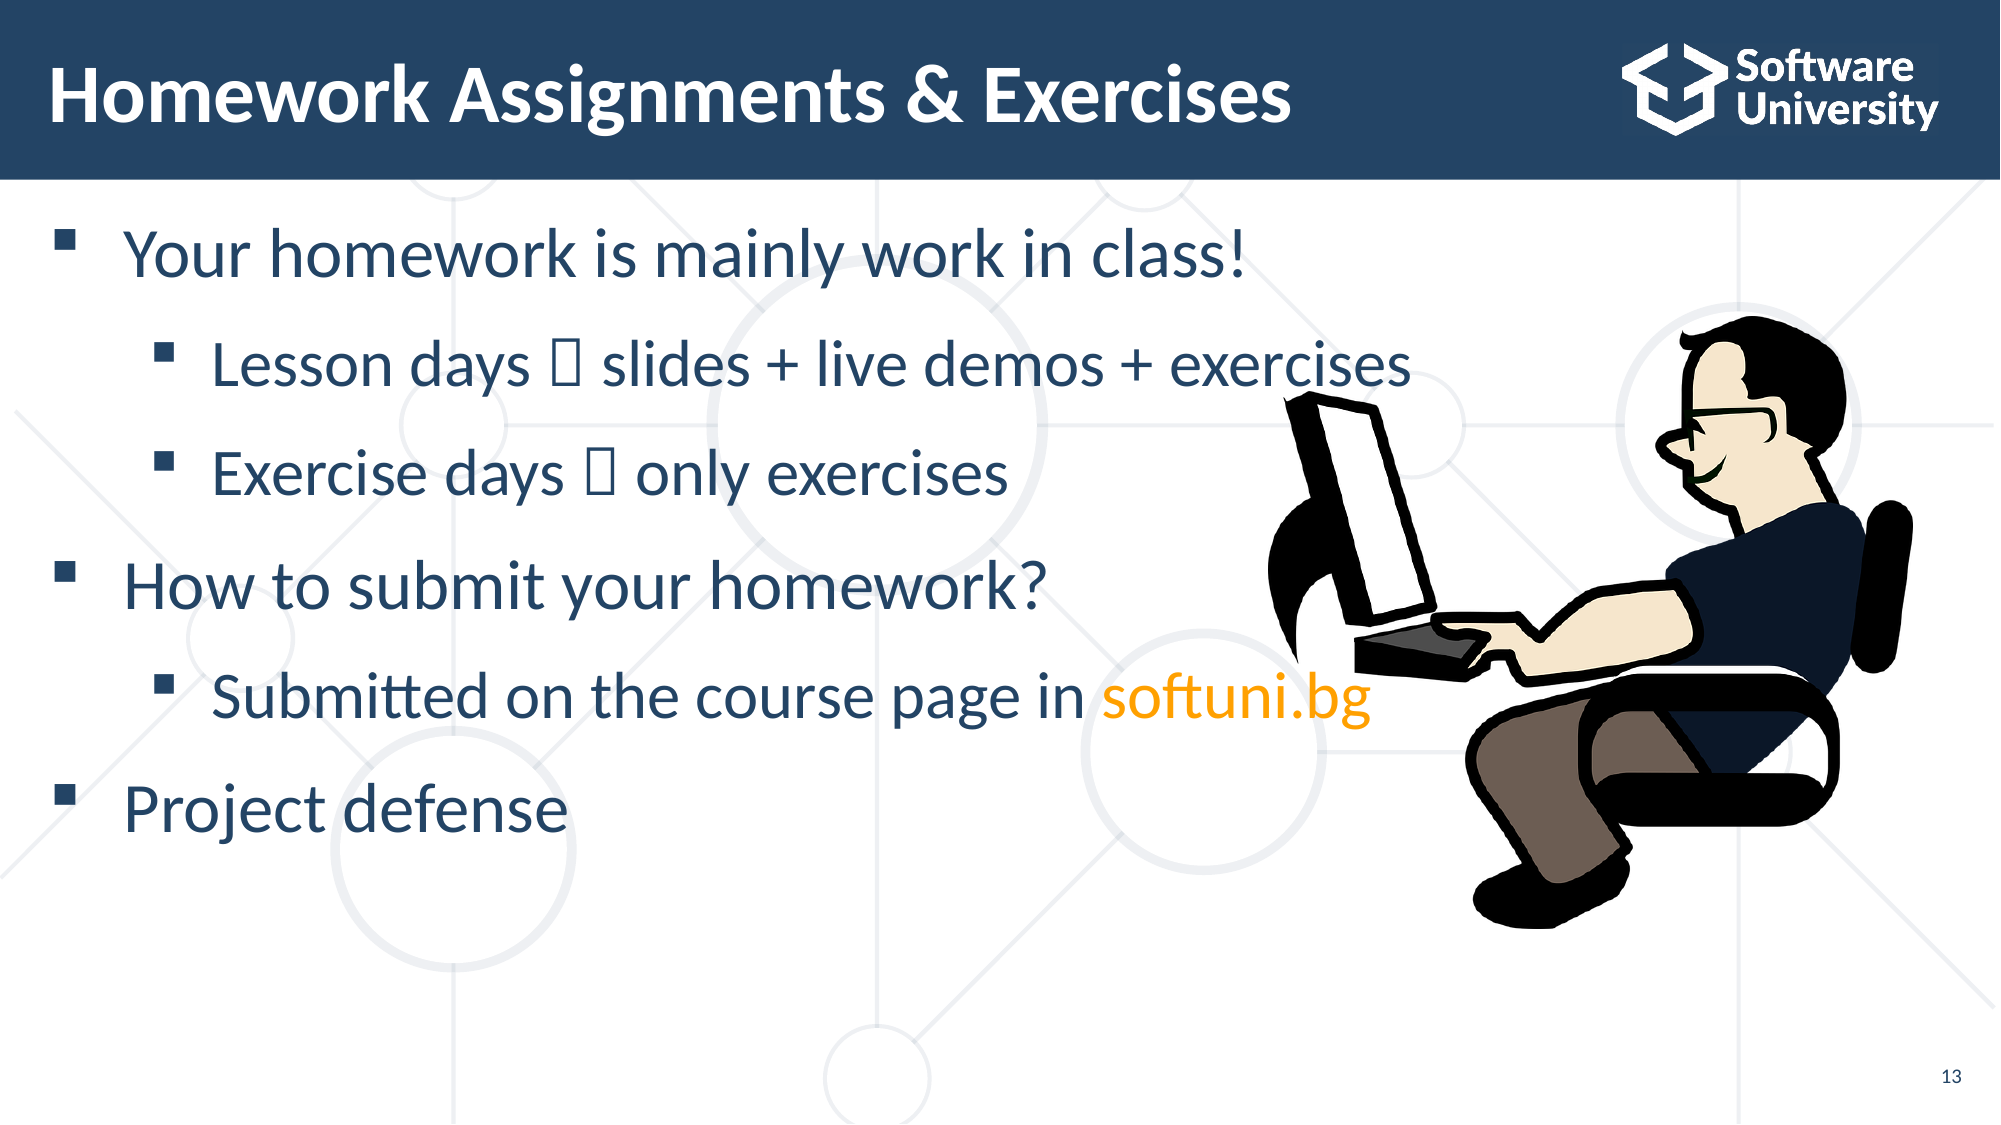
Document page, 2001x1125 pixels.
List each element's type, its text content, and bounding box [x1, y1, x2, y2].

picture [1268, 316, 1913, 930]
list Your homework is mainly work in class! Lesson days  slides + live demos + exercises Exercise days  only exercises How to submit your homework? Submitted on the course page in softuni.bg Project defense [31, 196, 1970, 1050]
slide_number 13 [1897, 1049, 1968, 1101]
title Homework Assignments & Exercises [31, 16, 1591, 162]
picture [1622, 43, 1939, 136]
